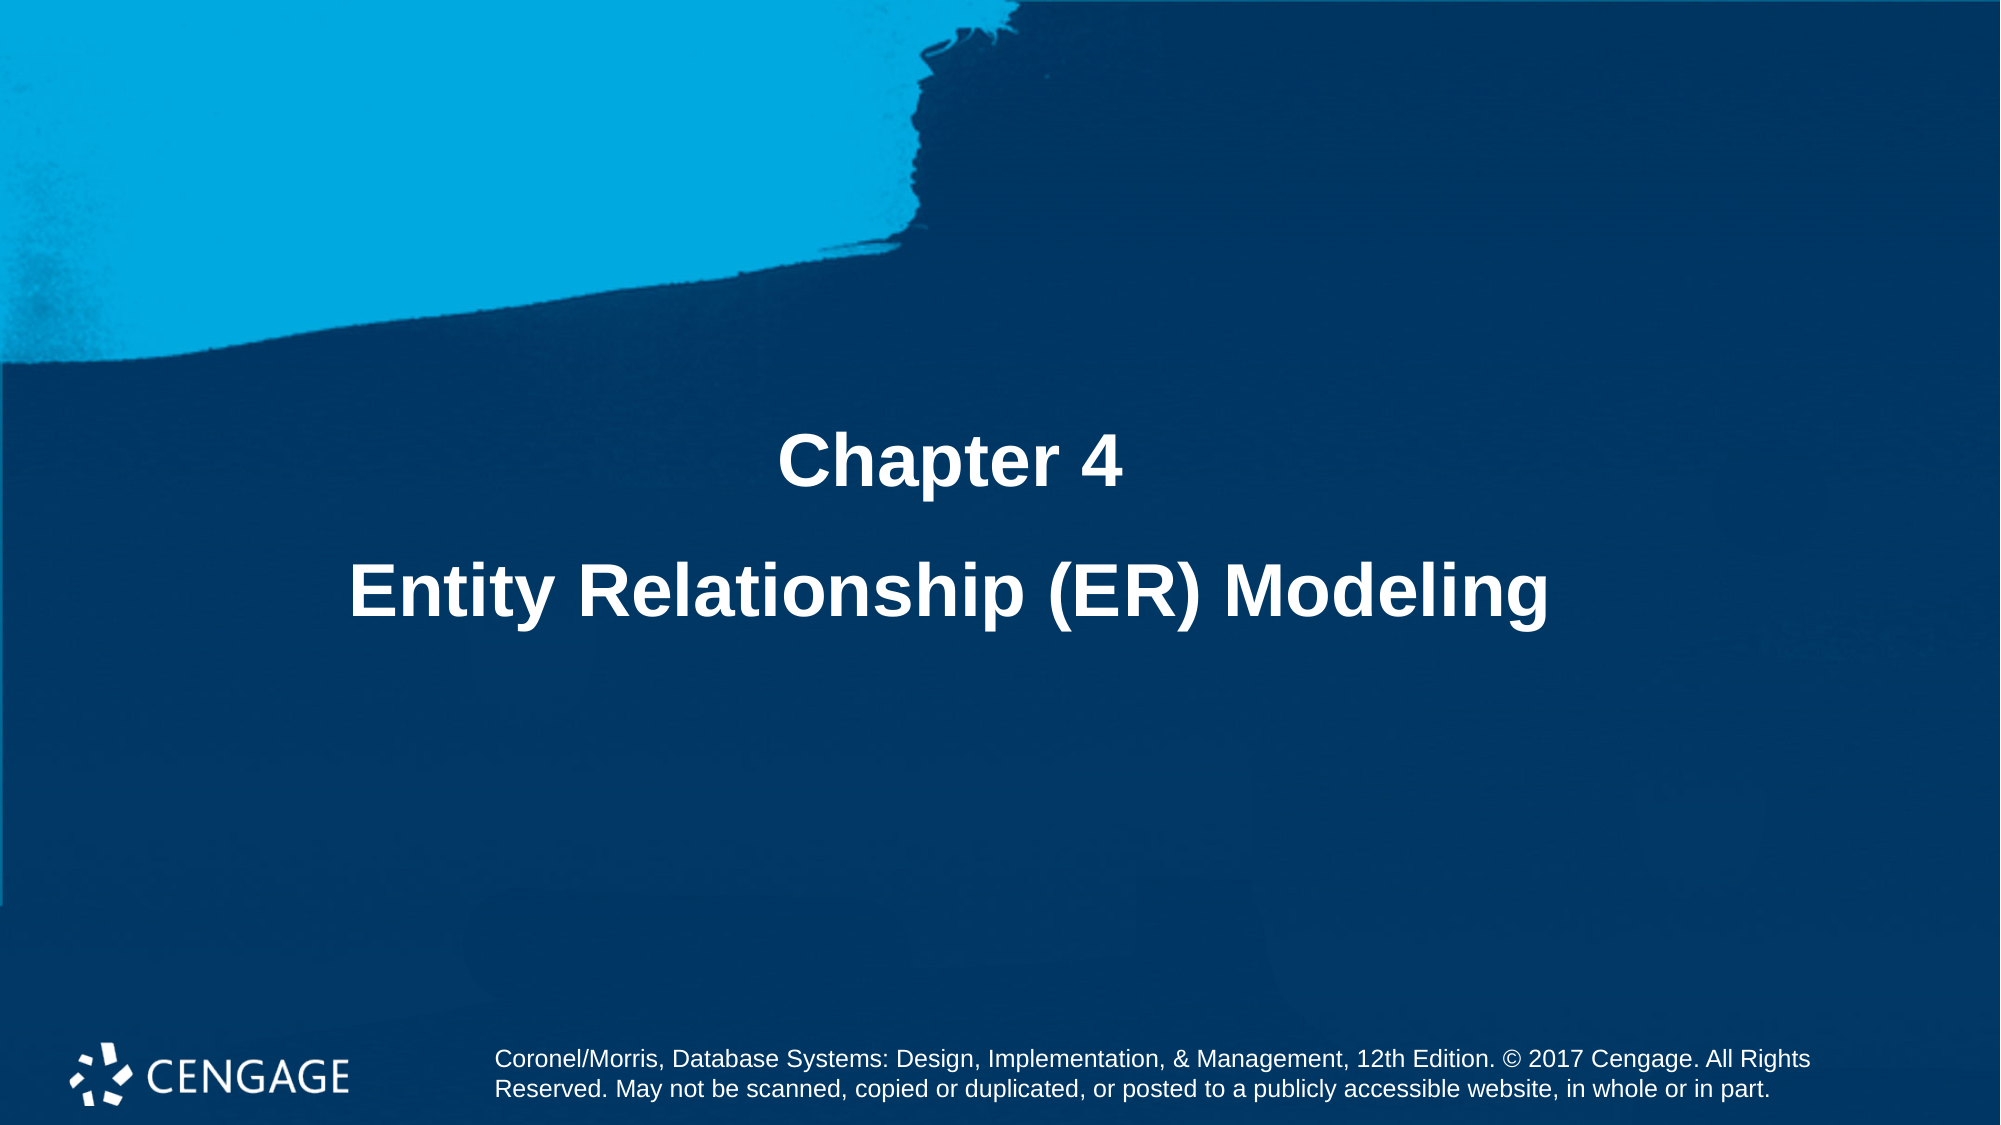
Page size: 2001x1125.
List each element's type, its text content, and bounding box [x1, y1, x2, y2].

title Entity Relationship (E R) Modeling [332, 552, 1568, 663]
picture [925, 43, 946, 52]
picture [0, 2, 2000, 1125]
list Chapter 4 [679, 400, 1221, 503]
footer Coronel/Morris, Database Systems: Design, Implementation, & Management, 12th Edition. © 2017 Cengage. All Rights Reserved. May not be scanned, copied or duplicated, or posted to a publicly accessible website, in whole or in part. [479, 1042, 1924, 1103]
